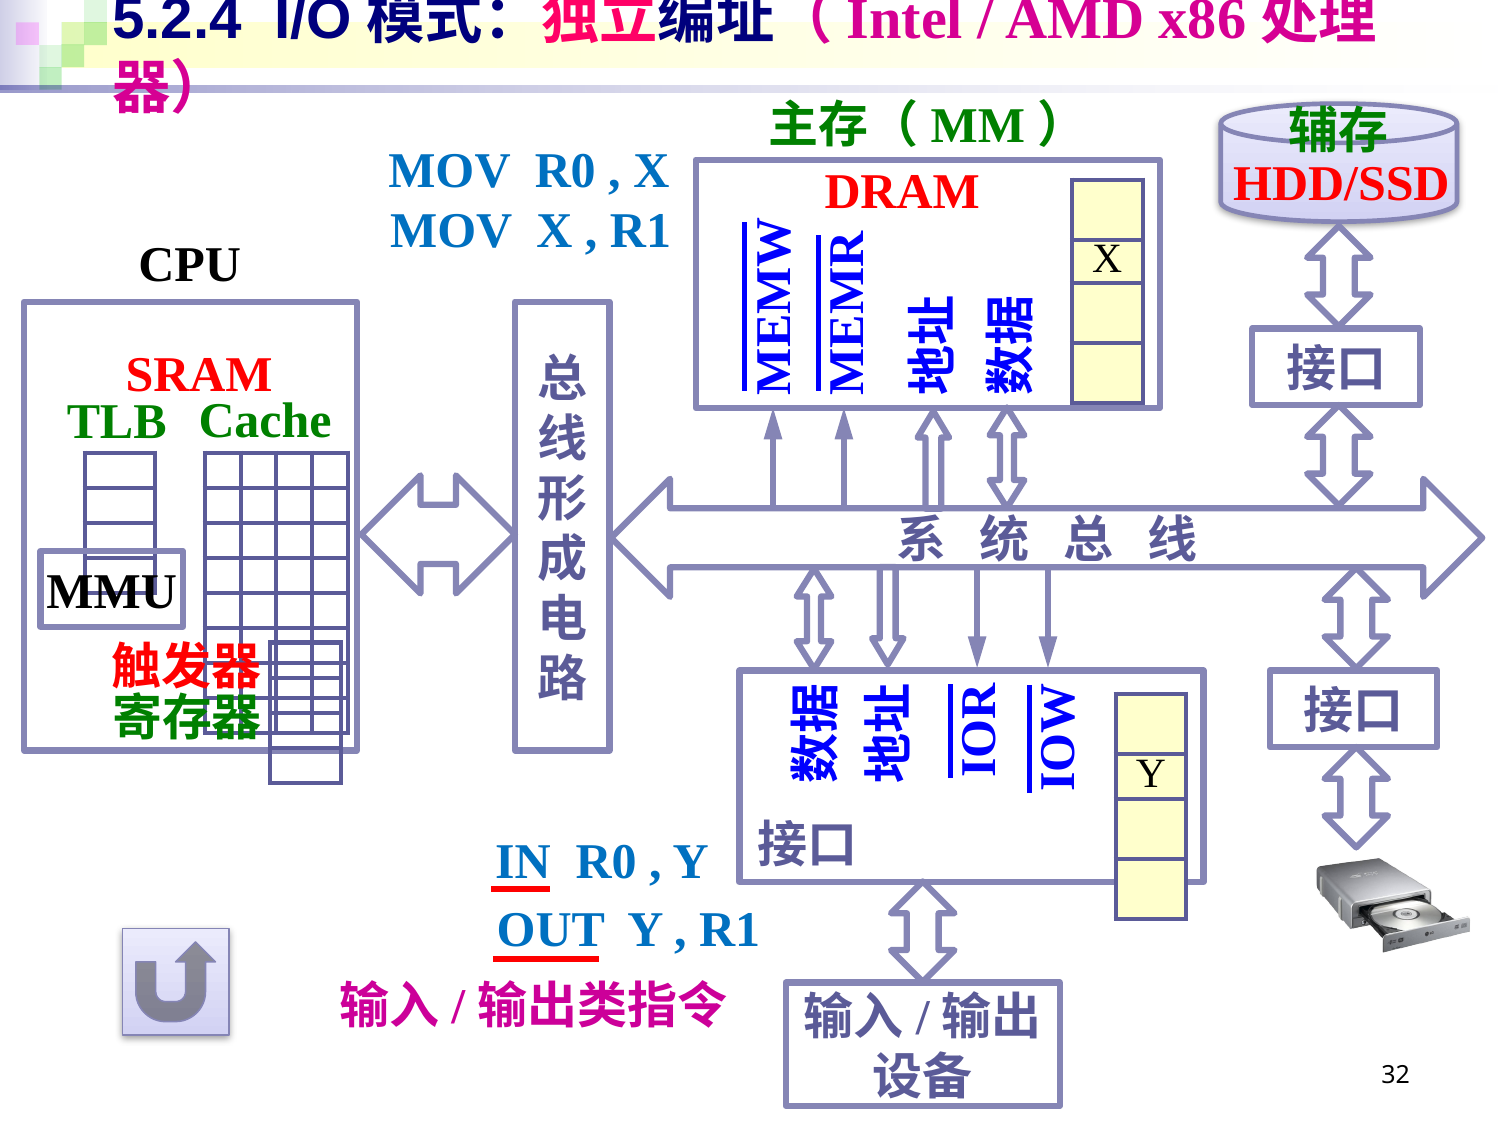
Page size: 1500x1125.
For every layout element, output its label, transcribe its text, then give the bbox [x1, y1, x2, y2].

table_cell [314, 630, 346, 661]
table_cell [314, 490, 346, 521]
table_cell [314, 595, 346, 626]
text_box 数据 [775, 668, 849, 799]
text_box 接口 [742, 805, 873, 881]
text_box TLB [52, 381, 182, 457]
text_box 触发器 [96, 627, 277, 703]
text_box 总 线 形 成 电 路 [514, 301, 610, 751]
text_box 输入/输出 设备 [785, 982, 1060, 1106]
text_box IOW [1017, 668, 1093, 807]
table_cell [278, 700, 310, 731]
text_box [917, 411, 950, 509]
table_cell [1118, 861, 1184, 917]
table_cell [314, 665, 346, 696]
text_box [1220, 106, 1273, 143]
table_cell [277, 735, 339, 746]
picture [1314, 855, 1472, 954]
table_cell [1118, 801, 1184, 857]
text_box OUT Y , R1 [481, 888, 776, 964]
table_header [207, 455, 239, 486]
table_cell [243, 525, 274, 556]
text_box 地址 [849, 668, 925, 799]
table_cell [278, 490, 310, 521]
text_box [872, 567, 904, 665]
text_box [1307, 225, 1371, 327]
table_cell [314, 560, 346, 591]
text_box SRAM [110, 334, 288, 409]
text_box 接口 [1252, 328, 1420, 405]
table_cell [243, 595, 274, 626]
table_header [314, 455, 346, 486]
table_cell [278, 630, 310, 661]
text_box [989, 411, 1025, 508]
text_box [796, 568, 832, 668]
table_cell [314, 700, 346, 731]
text_box [695, 159, 809, 408]
text_box [122, 928, 230, 1036]
text_box CPU [123, 224, 256, 300]
text_box 输入/输出类指令 [324, 966, 743, 1041]
text_box [1324, 746, 1389, 848]
table_cell [1074, 345, 1141, 401]
table_cell [207, 595, 239, 626]
table_header [278, 455, 310, 486]
text_box MOV R0 , X [373, 130, 685, 205]
text_box [739, 670, 1204, 883]
table_cell [207, 490, 239, 521]
table_cell [314, 525, 346, 556]
table_cell [243, 490, 274, 521]
text_box 系 统 总 线 [611, 478, 1483, 597]
table_cell [278, 560, 310, 591]
table_cell [87, 525, 153, 550]
text_box [1307, 404, 1371, 506]
table_cell [87, 490, 153, 521]
table_cell Y [1118, 756, 1184, 797]
table_header [87, 457, 153, 486]
text_box [1404, 106, 1457, 143]
title 5.2.4 I/O模式：独立编址（Intel / AMD x86处理器） [97, 7, 1483, 94]
text_box 辅存 [1273, 91, 1404, 143]
text_box [361, 475, 515, 594]
table_cell [272, 750, 339, 781]
text_box 数据 [970, 280, 1046, 411]
text_box 主存（MM） [753, 84, 1102, 160]
table_cell X [1074, 242, 1141, 281]
text_box MEMR [806, 216, 881, 411]
table_header [1118, 696, 1184, 752]
text_box [24, 301, 357, 751]
table_header [243, 455, 274, 486]
slide_number 32 [1074, 1024, 1426, 1101]
text_box 地址 [893, 280, 969, 411]
text_box MEMW [732, 202, 808, 410]
table_cell [243, 560, 274, 591]
text_box 接口 [1269, 670, 1438, 747]
table_cell [207, 525, 239, 556]
text_box Cache [183, 380, 347, 455]
table_cell [278, 665, 310, 696]
text_box HDD/SSD [1218, 143, 1465, 219]
table_cell [1074, 285, 1141, 341]
text_box MMU [40, 550, 183, 627]
table_cell [278, 595, 310, 626]
text_box DRAM [809, 151, 995, 226]
text_box 寄存器 [97, 703, 277, 753]
text_box [890, 881, 955, 982]
text_box IN R0 , Y [480, 821, 724, 897]
text_box [1324, 567, 1389, 669]
table_header [1074, 182, 1141, 238]
text_box [881, 159, 1160, 408]
text_box IOR [937, 668, 1013, 793]
text_box MOV X , R1 [375, 190, 686, 266]
table_cell [207, 560, 239, 591]
table_cell [278, 525, 310, 556]
